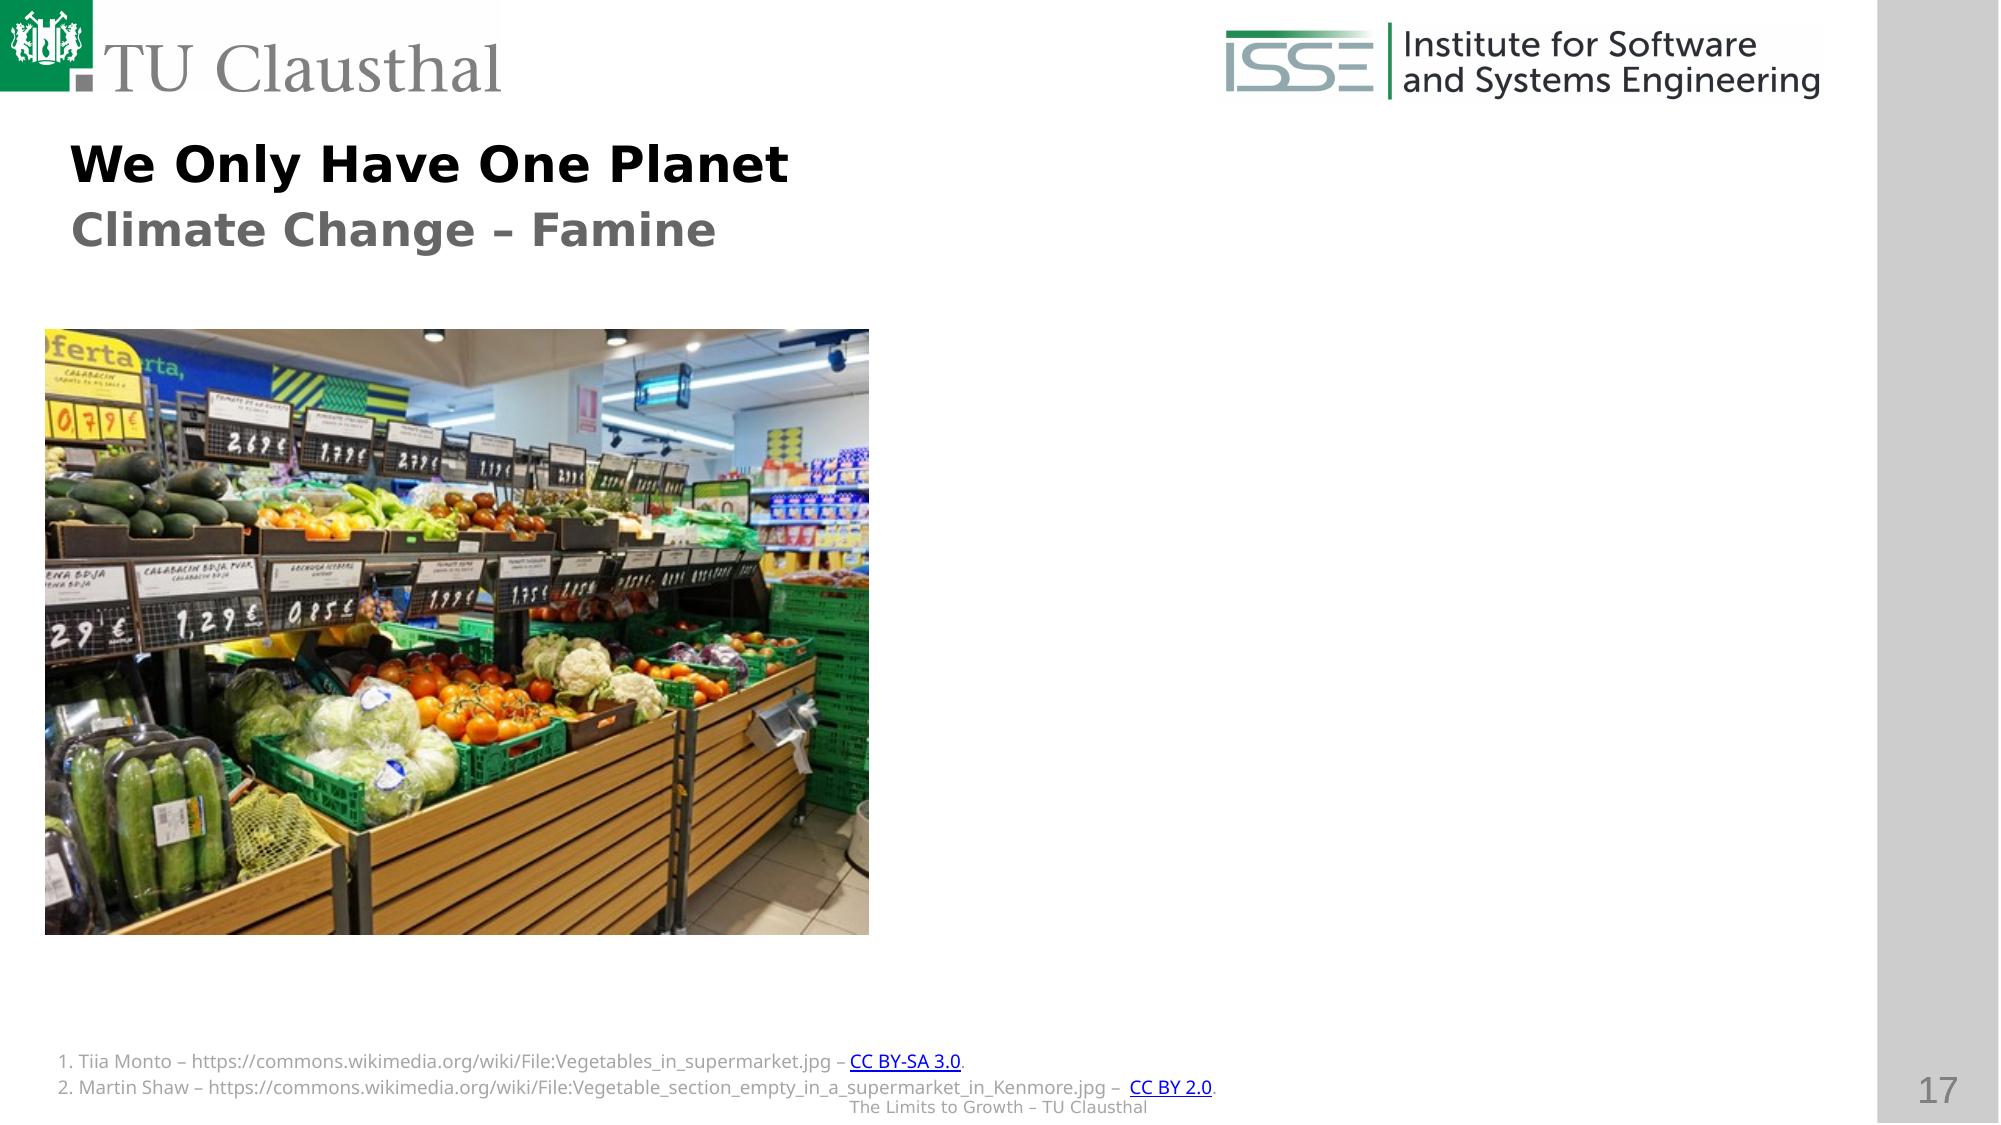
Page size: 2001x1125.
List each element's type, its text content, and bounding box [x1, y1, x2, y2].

picture [44, 329, 869, 935]
text_box We Only Have One Planet [54, 125, 1818, 207]
text_box Climate Change – Famine [70, 188, 1769, 269]
picture [1218, 22, 1825, 106]
picture [0, 0, 501, 92]
text_box 1. Tiia Monto – https://commons.wikimedia.org/wiki/File:Vegetables_in_supermarket.jpg – CC BY-SA 3.0. 2. Martin Shaw – https://commons.wikimedia.org/wiki/File:Vegetable_section_empty_in_a_supermarket_in_Kenmore.jpg – CC BY 2.0. [43, 1042, 1319, 1109]
